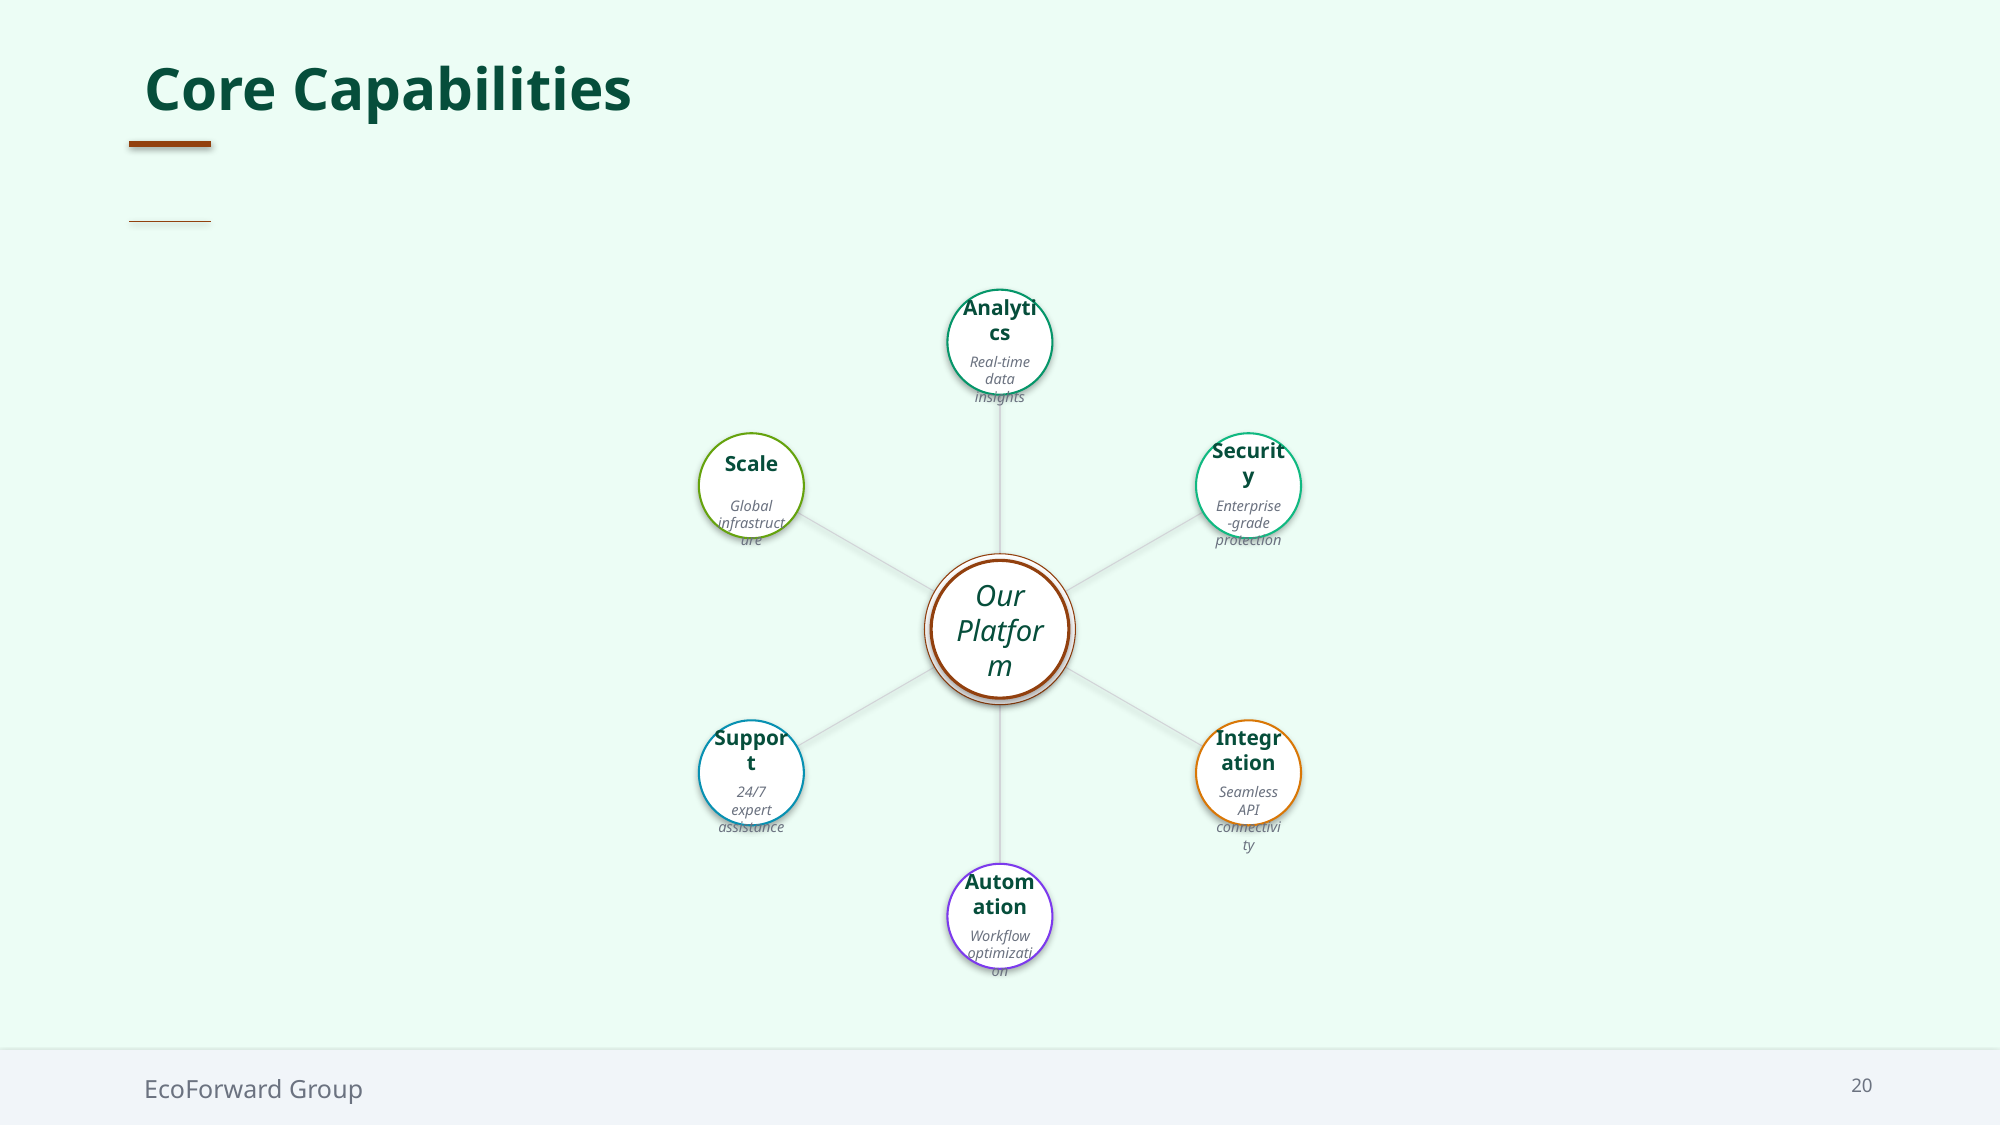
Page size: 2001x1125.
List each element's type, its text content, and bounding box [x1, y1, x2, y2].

text_box Global infrastructure [702, 488, 746, 557]
text_box [0, 0, 2000, 1049]
text_box Workflow optimization [950, 919, 1050, 987]
text_box 20 [1821, 1066, 1888, 1104]
text_box Analytics [947, 286, 1053, 352]
text_box Automation [947, 861, 997, 926]
text_box Integration [1251, 717, 1301, 783]
text_box [698, 477, 805, 506]
text_box Real-time data insights [1002, 345, 1050, 413]
text_box [0, 1049, 2000, 1125]
text_box Enterprise-grade protection [1251, 488, 1298, 557]
text_box Seamless API connectivity [1199, 776, 1298, 861]
text_box Scale [698, 442, 804, 483]
text_box 24/7 expert assistance [702, 776, 801, 844]
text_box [751, 485, 1001, 630]
text_box Automation [1002, 861, 1053, 926]
text_box Security [1196, 430, 1301, 496]
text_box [1005, 629, 1249, 774]
text_box Support [698, 717, 746, 783]
text_box EcoForward Group [129, 1066, 622, 1112]
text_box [751, 637, 1001, 774]
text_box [1001, 485, 1249, 629]
text_box Real-time data insights [950, 345, 997, 413]
text_box Core Capabilities [129, 45, 1871, 130]
text_box [720, 432, 782, 442]
